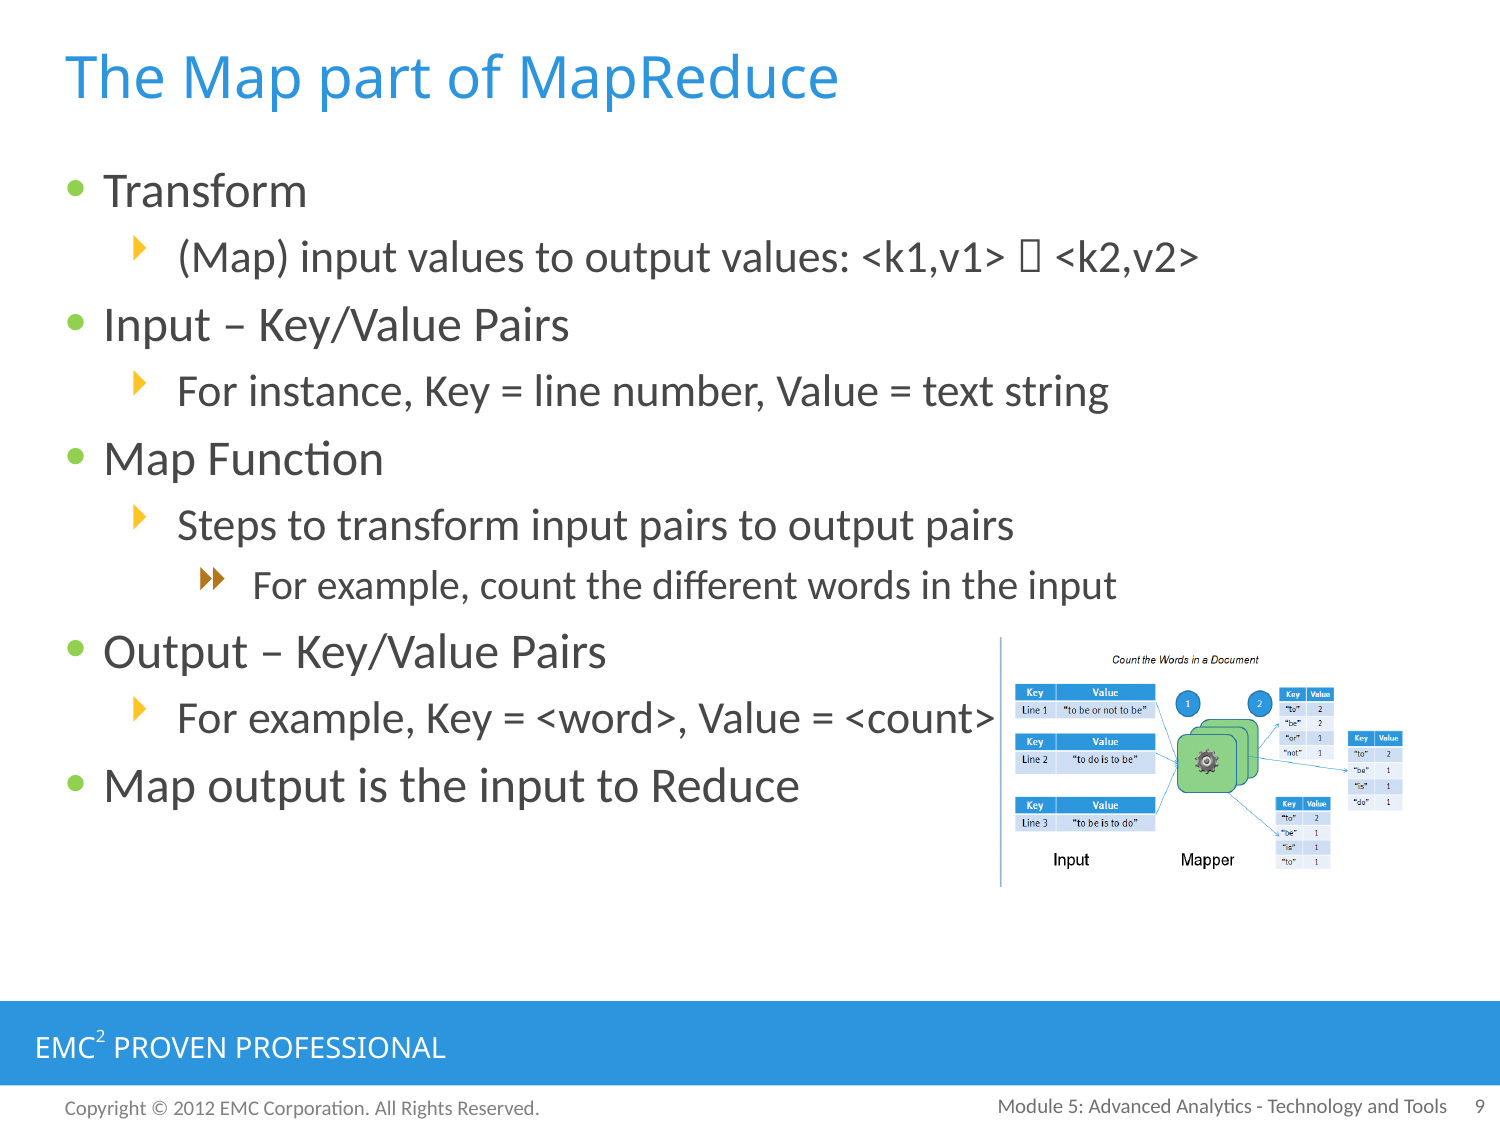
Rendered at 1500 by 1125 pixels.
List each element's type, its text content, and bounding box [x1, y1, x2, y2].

footer Module 5: Advanced Analytics - Technology and Tools [774, 1087, 1463, 1125]
title The Map part of MapReduce [49, 12, 1438, 138]
list Transform (Map) input values to output values: <k1,v1>  <k2,v2> Input – Key/Value Pairs For instance, Key = line number, Value = text string Map Function Steps to transform input pairs to output pairs For example, count the different words in the input Output – Key/Value Pairs For example, Key = <word>, Value = <count> Map output is the input to Reduce [49, 149, 1438, 1001]
picture [999, 637, 1406, 887]
slide_number 9 [1463, 1087, 1500, 1125]
